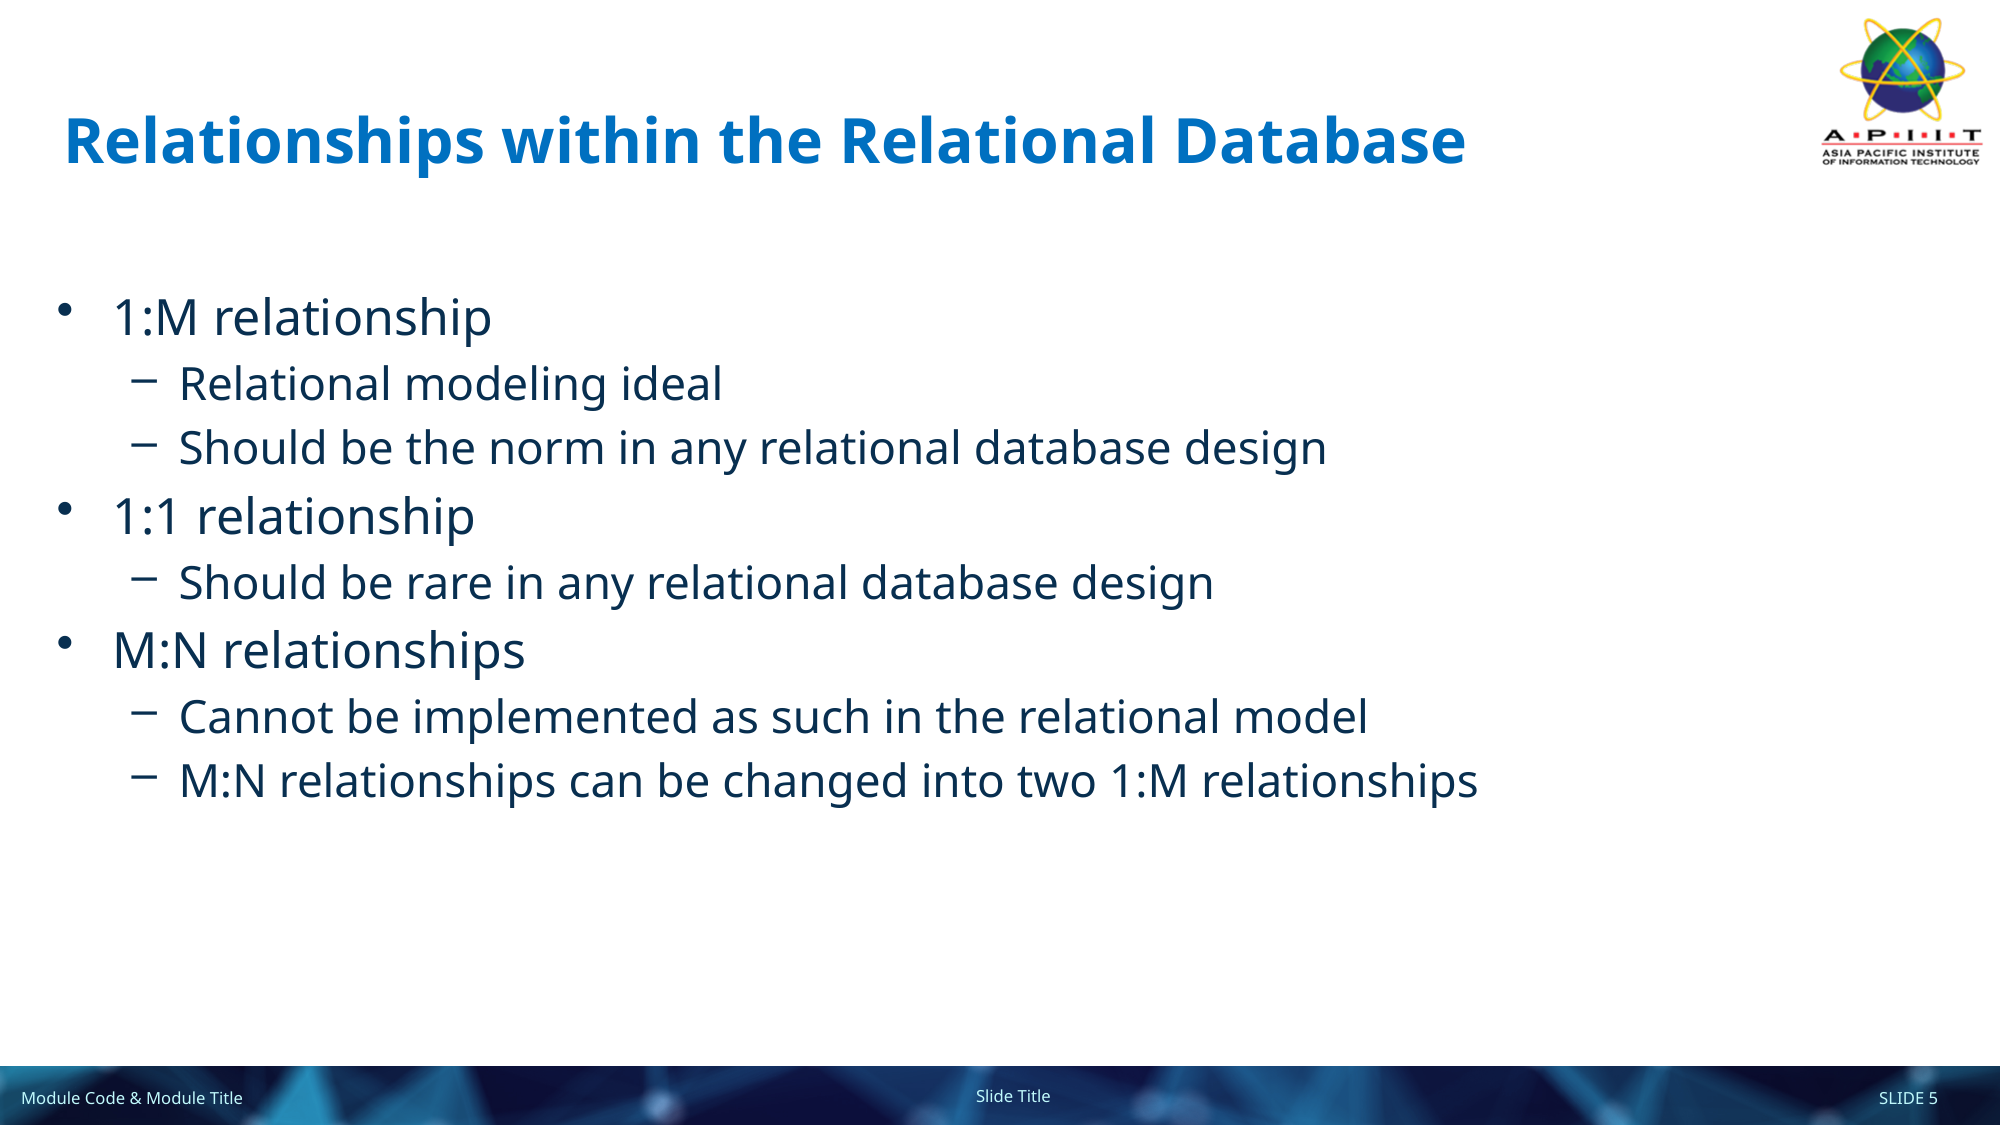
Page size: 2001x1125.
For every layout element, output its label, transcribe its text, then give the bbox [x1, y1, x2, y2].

list 1:M relationship Relational modeling ideal Should be the norm in any relational database design 1:1 relationship Should be rare in any relational database design M:N relationships Cannot be implemented as such in the relational model M:N relationships can be changed into two 1:M relationships [41, 278, 1969, 1021]
picture [0, 1066, 2000, 1125]
title Relationships within the Relational Database [48, 45, 1764, 233]
picture [1803, 0, 2000, 182]
